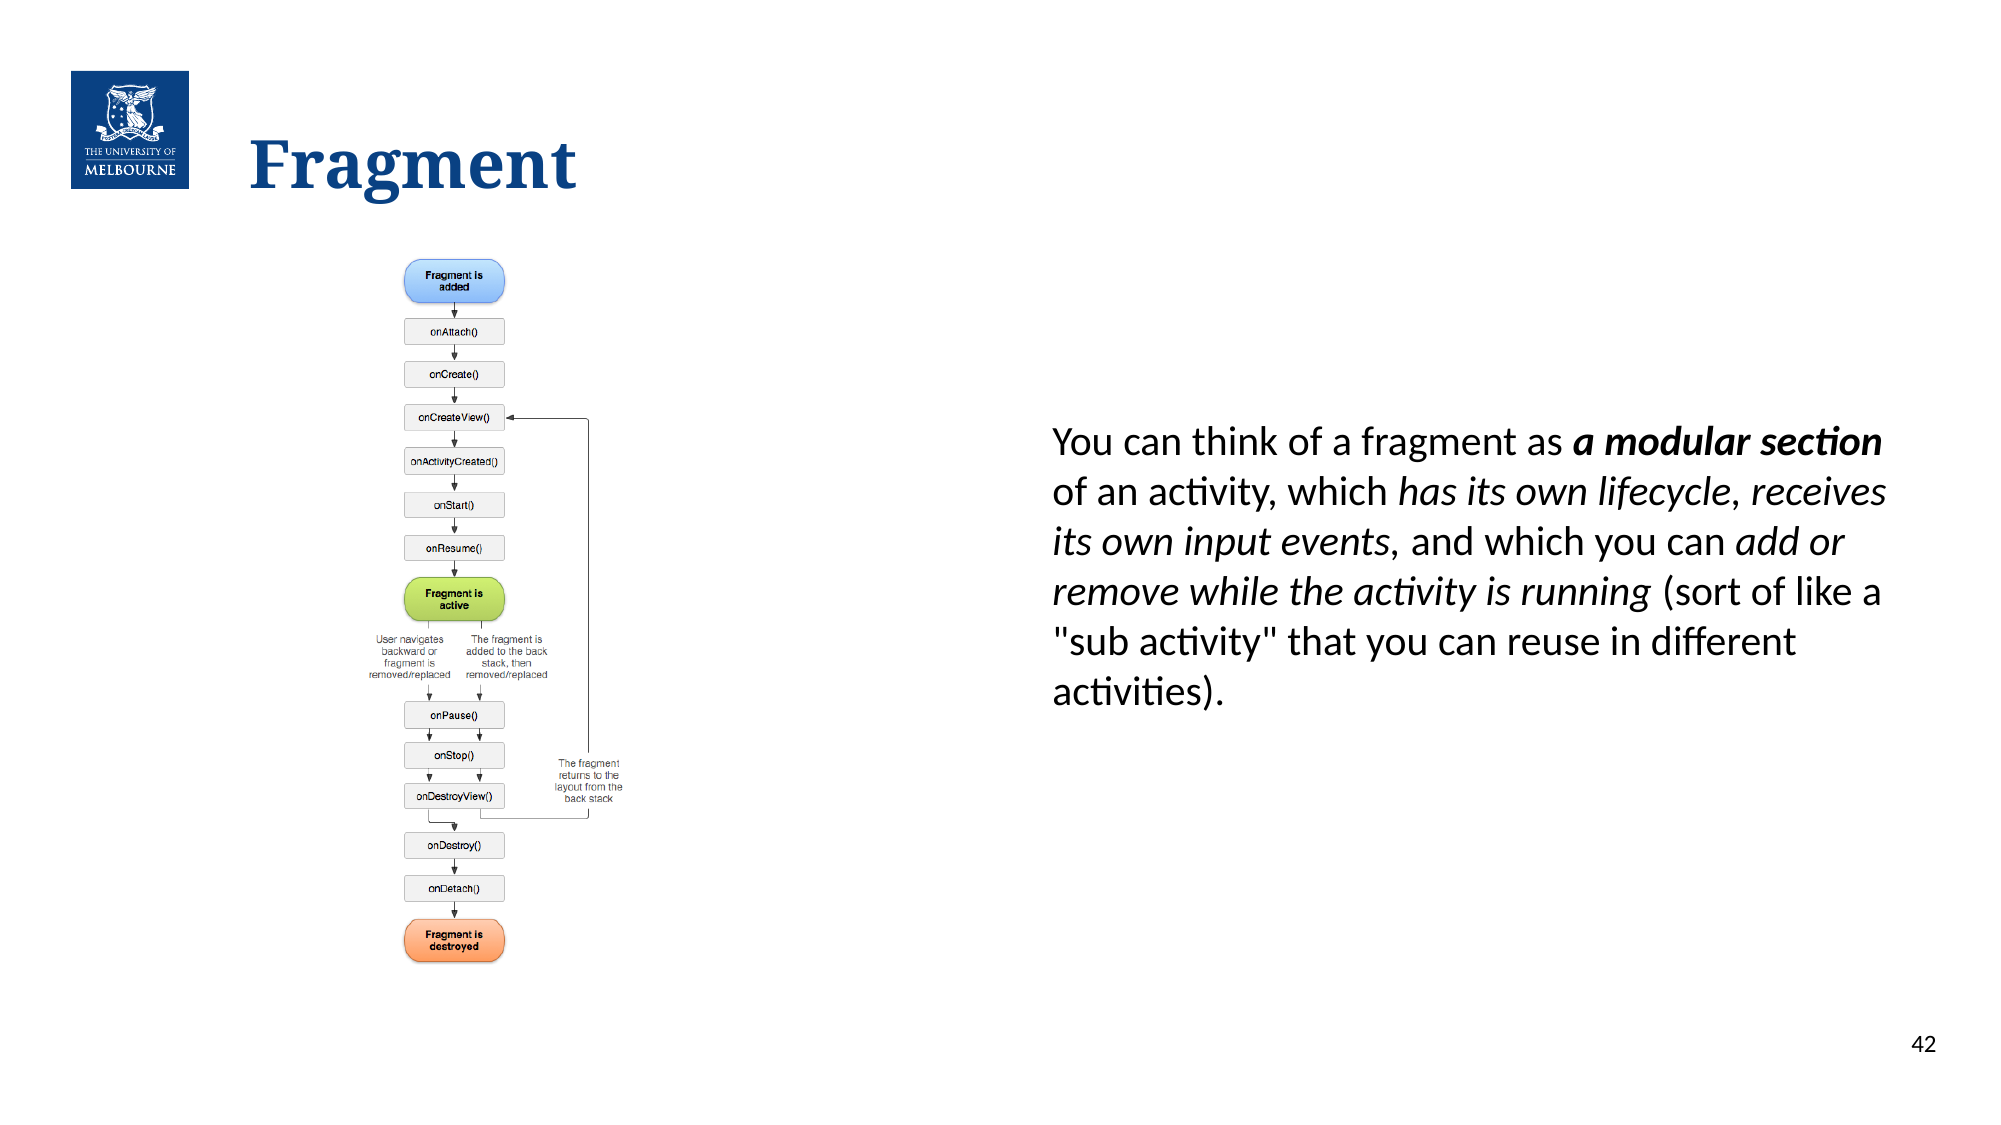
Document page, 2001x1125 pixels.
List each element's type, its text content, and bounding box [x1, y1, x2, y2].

slide_number 42 [1797, 1012, 1937, 1073]
title Fragment [234, 64, 1924, 211]
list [360, 251, 630, 970]
list You can think of a fragment as a modular section of an activity, which has its own lifecycle, receives its own input events, and which you can add or remove while the activity is running (sort of like a "sub activity" that you can reuse in different activities). [1037, 406, 1924, 719]
